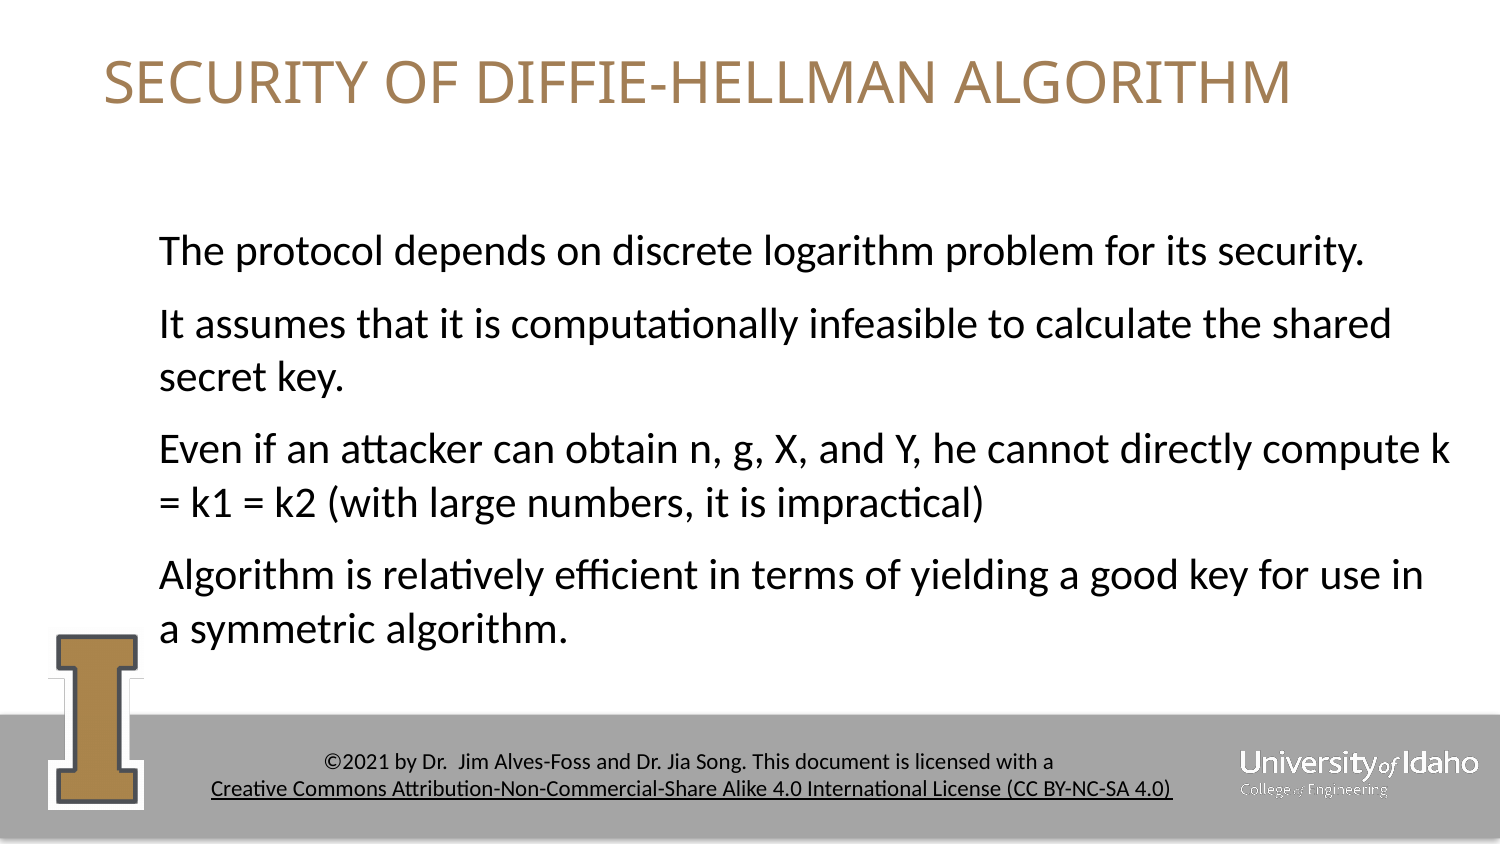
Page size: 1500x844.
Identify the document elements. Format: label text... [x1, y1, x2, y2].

list The protocol depends on discrete logarithm problem for its security. It assumes that it is computationally infeasible to calculate the shared secret key. Even if an attacker can obtain n, g, X, and Y, he cannot directly compute k = k1 = k2 (with large numbers, it is impractical) Algorithm is relatively efficient in terms of yielding a good key for use in a symmetric algorithm. [159, 221, 1453, 812]
title SECURITY OF DIFFIE-HELLMAN ALGORITHM [103, 44, 1397, 158]
picture [48, 627, 144, 810]
picture [1118, 658, 1500, 844]
